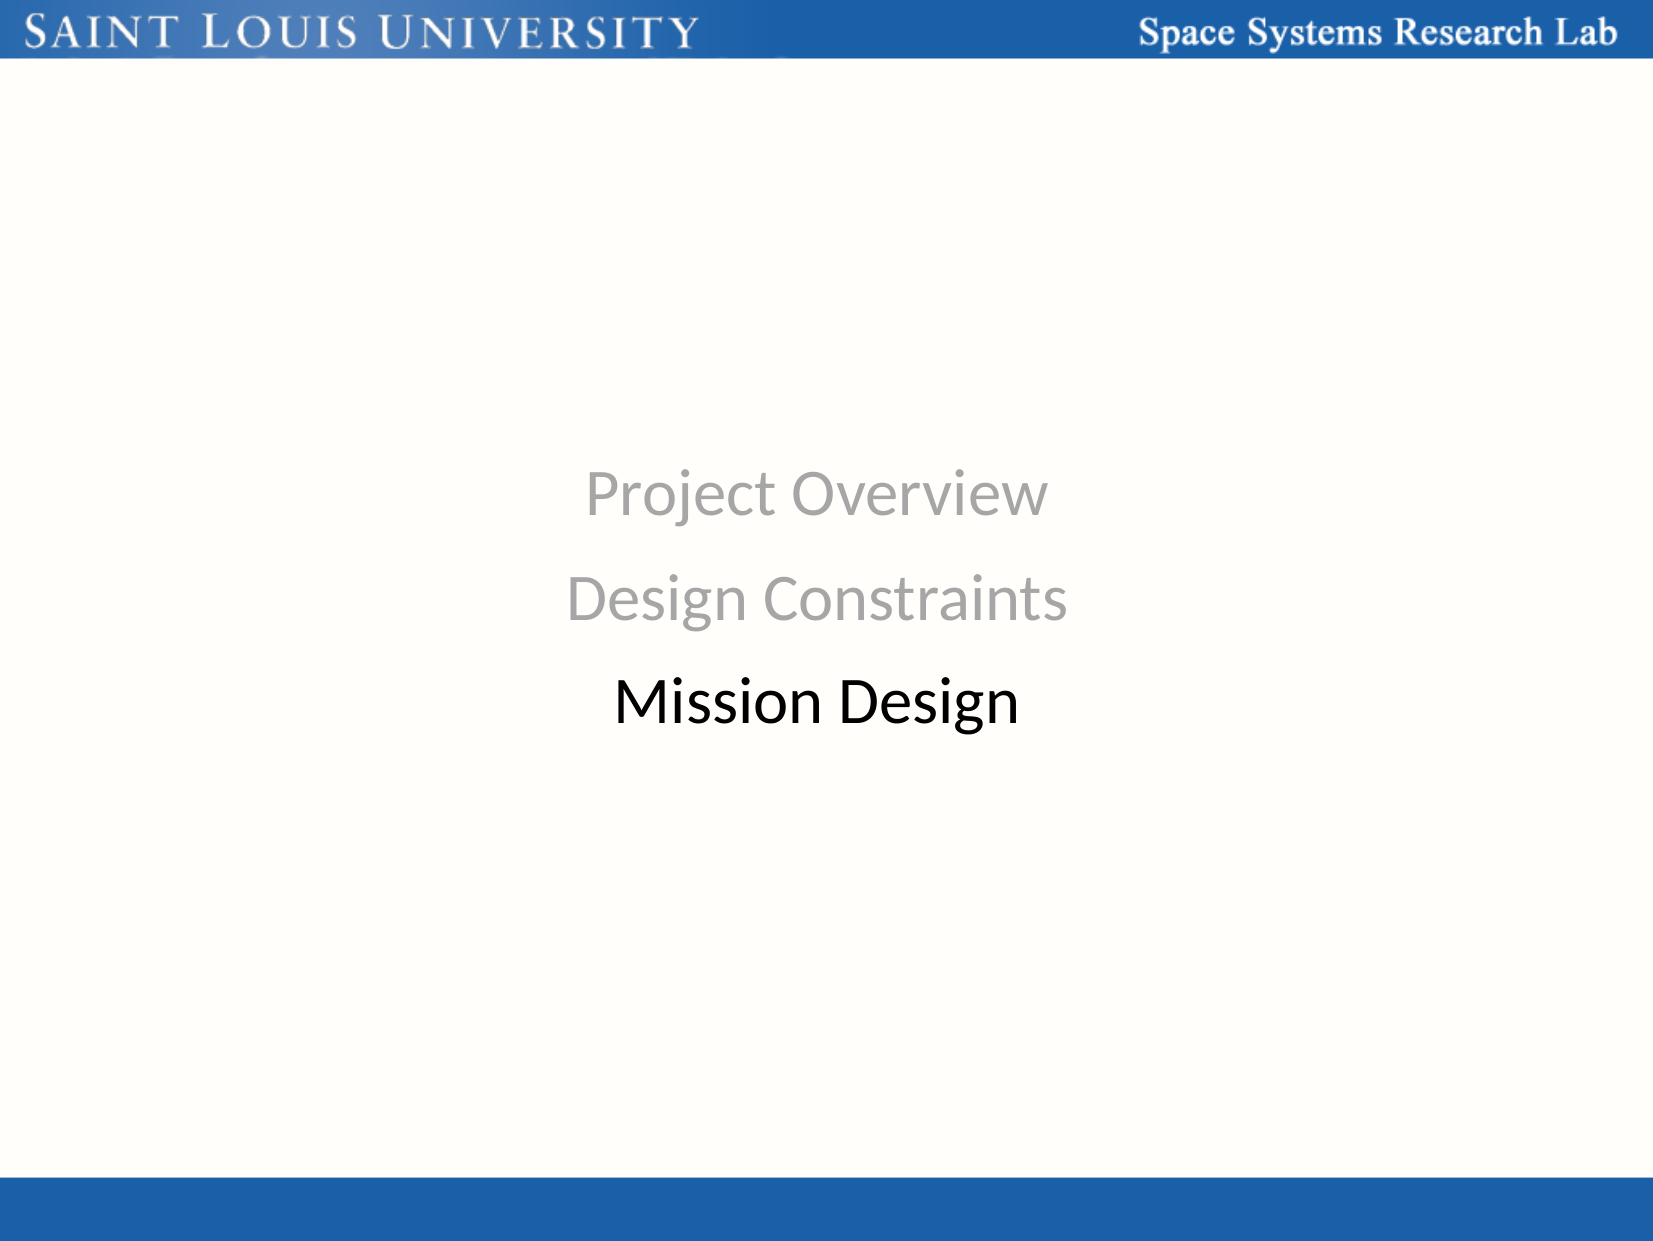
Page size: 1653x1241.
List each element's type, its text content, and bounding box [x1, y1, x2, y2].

subtitle Project Overview Design Constraints Mission Design [238, 159, 1396, 1241]
picture [0, 0, 1653, 1241]
